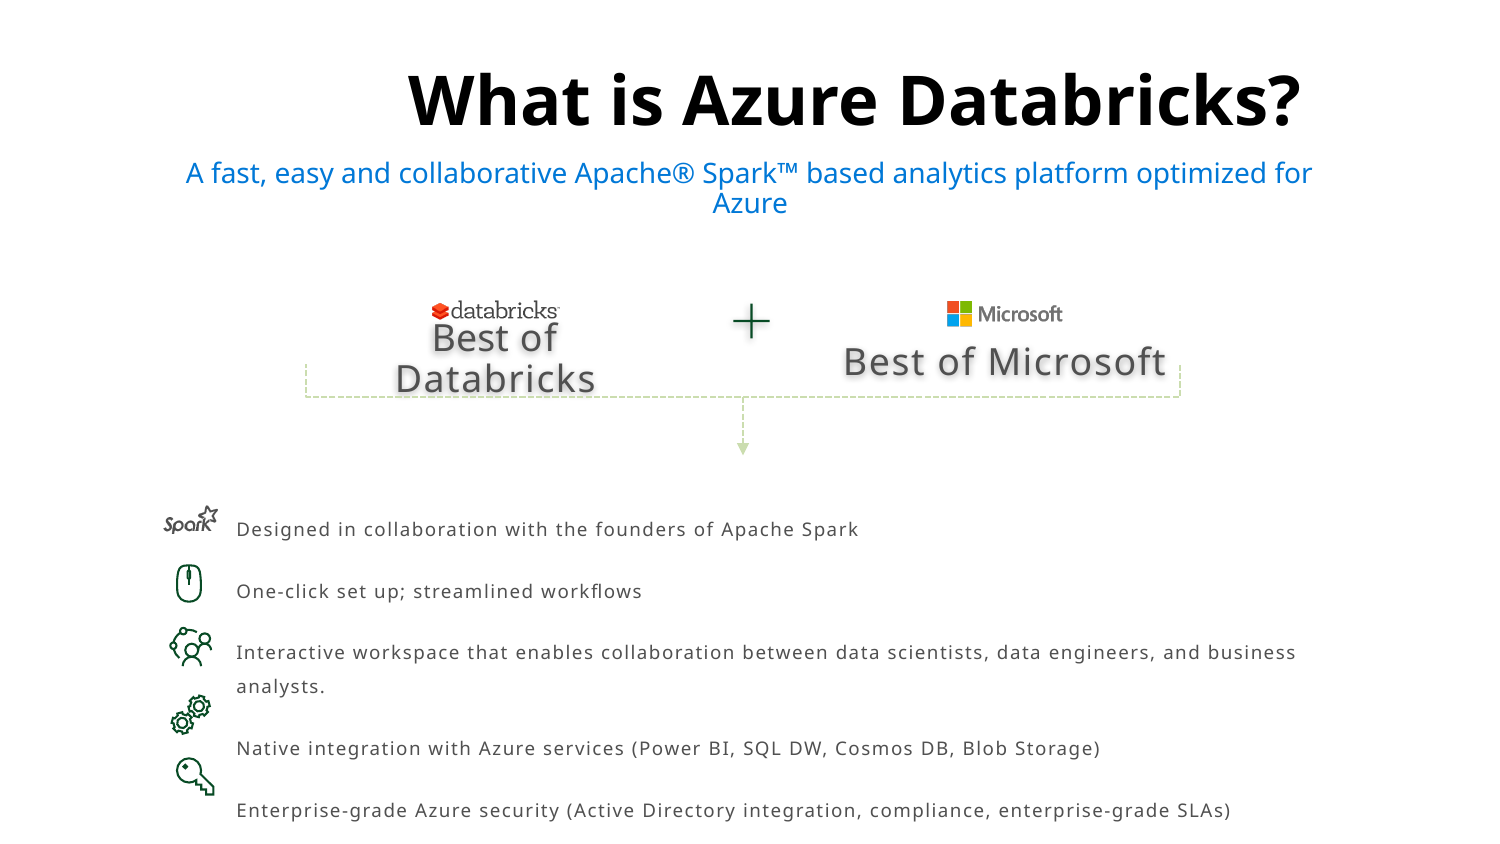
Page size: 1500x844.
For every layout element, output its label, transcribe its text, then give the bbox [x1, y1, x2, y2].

text_box Best of Databricks [306, 301, 685, 363]
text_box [170, 627, 212, 667]
text_box [176, 758, 214, 795]
picture [163, 505, 218, 535]
text_box Designed in collaboration with the founders of Apache Spark One-click set up; streamlined workflows Interactive workspace that enables collaboration between data scientists, data engineers, and business analysts. Native integration with Azure services (Power BI, SQL DW, Cosmos DB, Blob Storage) Enterprise-grade Azure security (Active Directory integration, compliance, enterprise-grade SLAs) [221, 498, 1367, 829]
text_box Best of Microsoft [815, 325, 1194, 403]
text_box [176, 565, 202, 602]
picture [931, 286, 1079, 341]
text_box [733, 303, 770, 339]
text_box A fast, easy and collaborative Apache® Spark™ based analytics platform optimized for Azure [132, 152, 1368, 228]
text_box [169, 698, 212, 732]
picture [429, 298, 562, 321]
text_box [306, 363, 1180, 456]
title What is Azure Databricks? [393, 41, 1431, 146]
